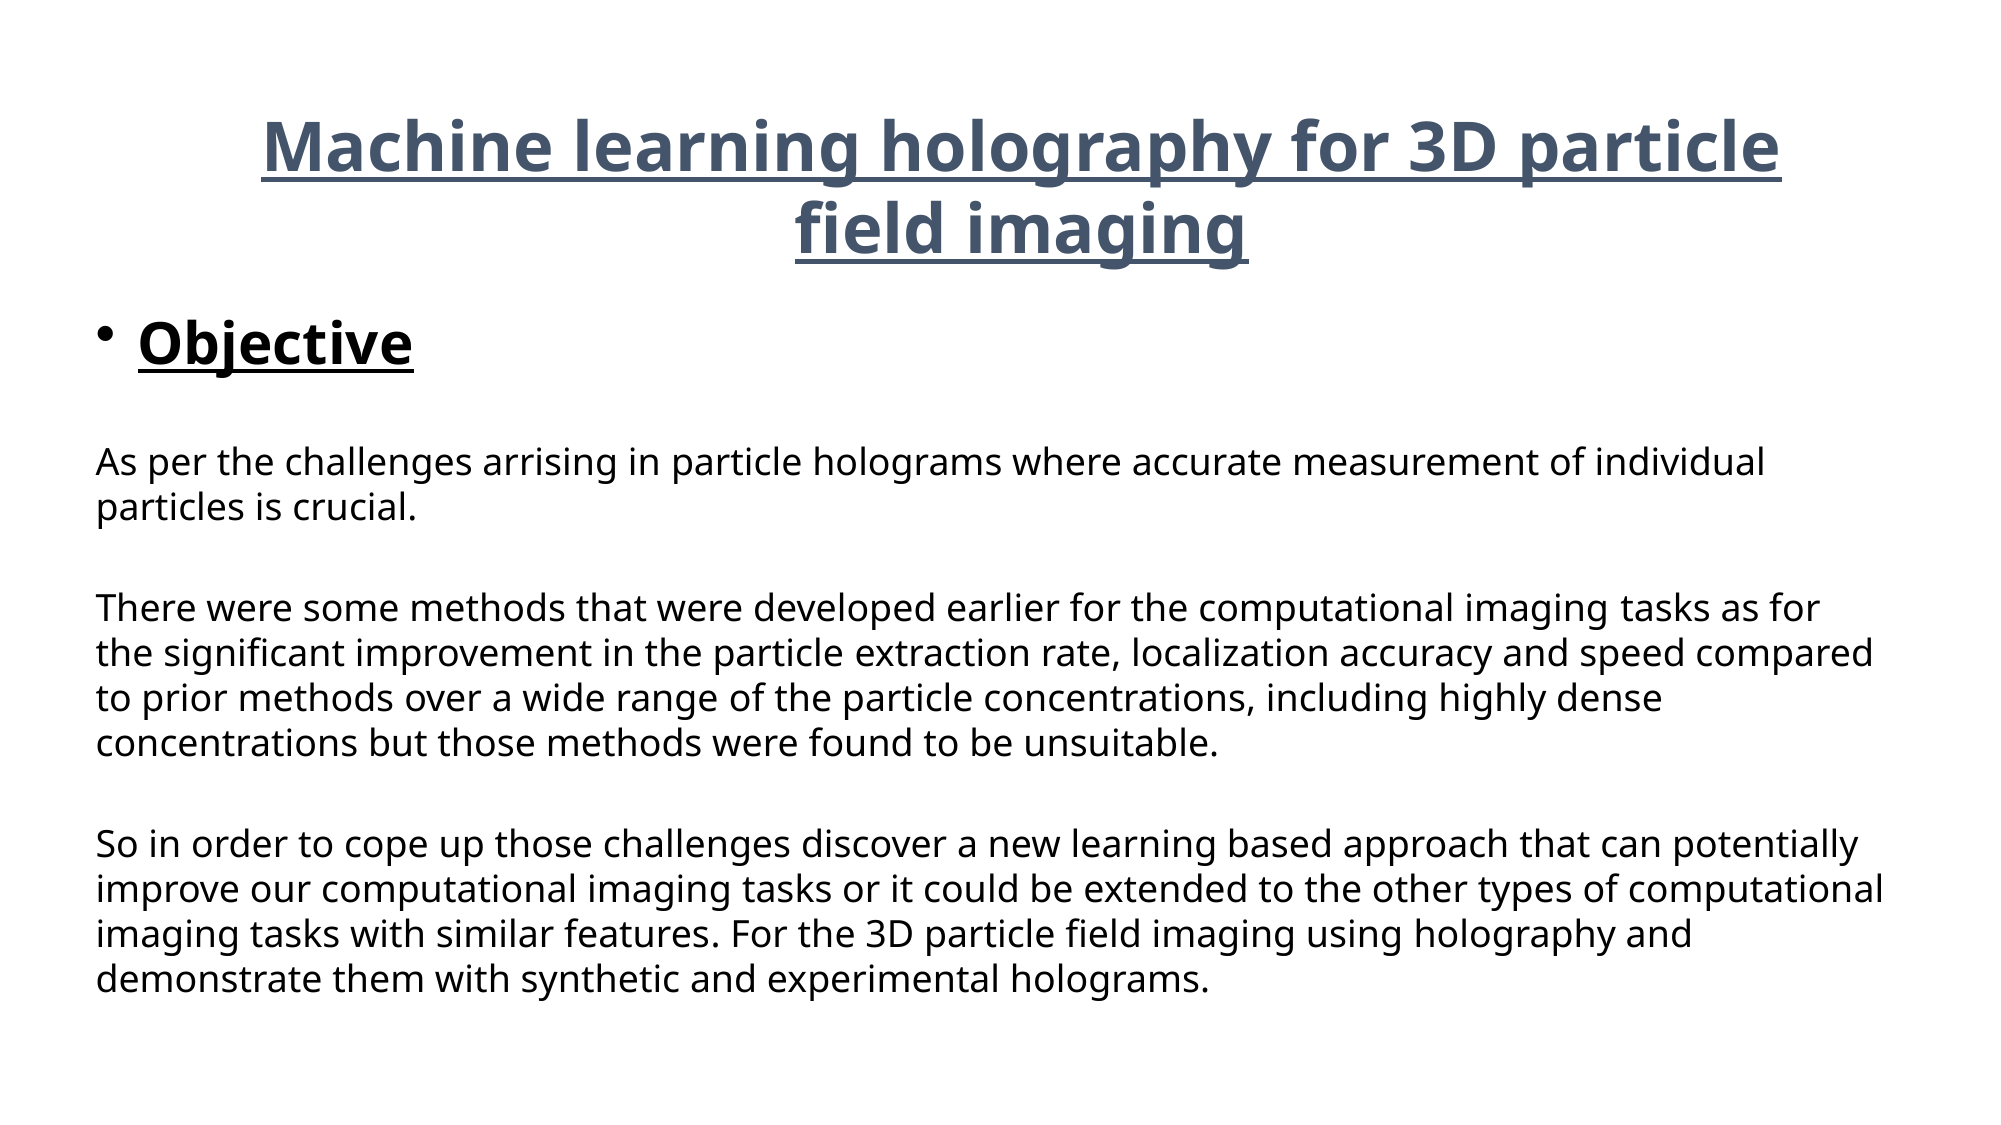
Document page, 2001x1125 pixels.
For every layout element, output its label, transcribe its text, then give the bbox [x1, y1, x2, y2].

text_box Objective As per the challenges arrising in particle holograms where accurate measurement of individual particles is crucial. There were some methods that were developed earlier for the computational imaging tasks as for the significant improvement in the particle extraction rate, localization accuracy and speed compared to prior methods over a wide range of the particle concentrations, including highly dense concentrations but those methods were found to be unsuitable. So in order to cope up those challenges discover a new learning based approach that can potentially improve our computational imaging tasks or it could be extended to the other types of computational imaging tasks with similar features. For the 3D particle field imaging using holography and demonstrate them with synthetic and experimental holograms. [80, 298, 1901, 1005]
text_box Machine learning holography for 3D particle field imaging [118, 60, 1925, 311]
